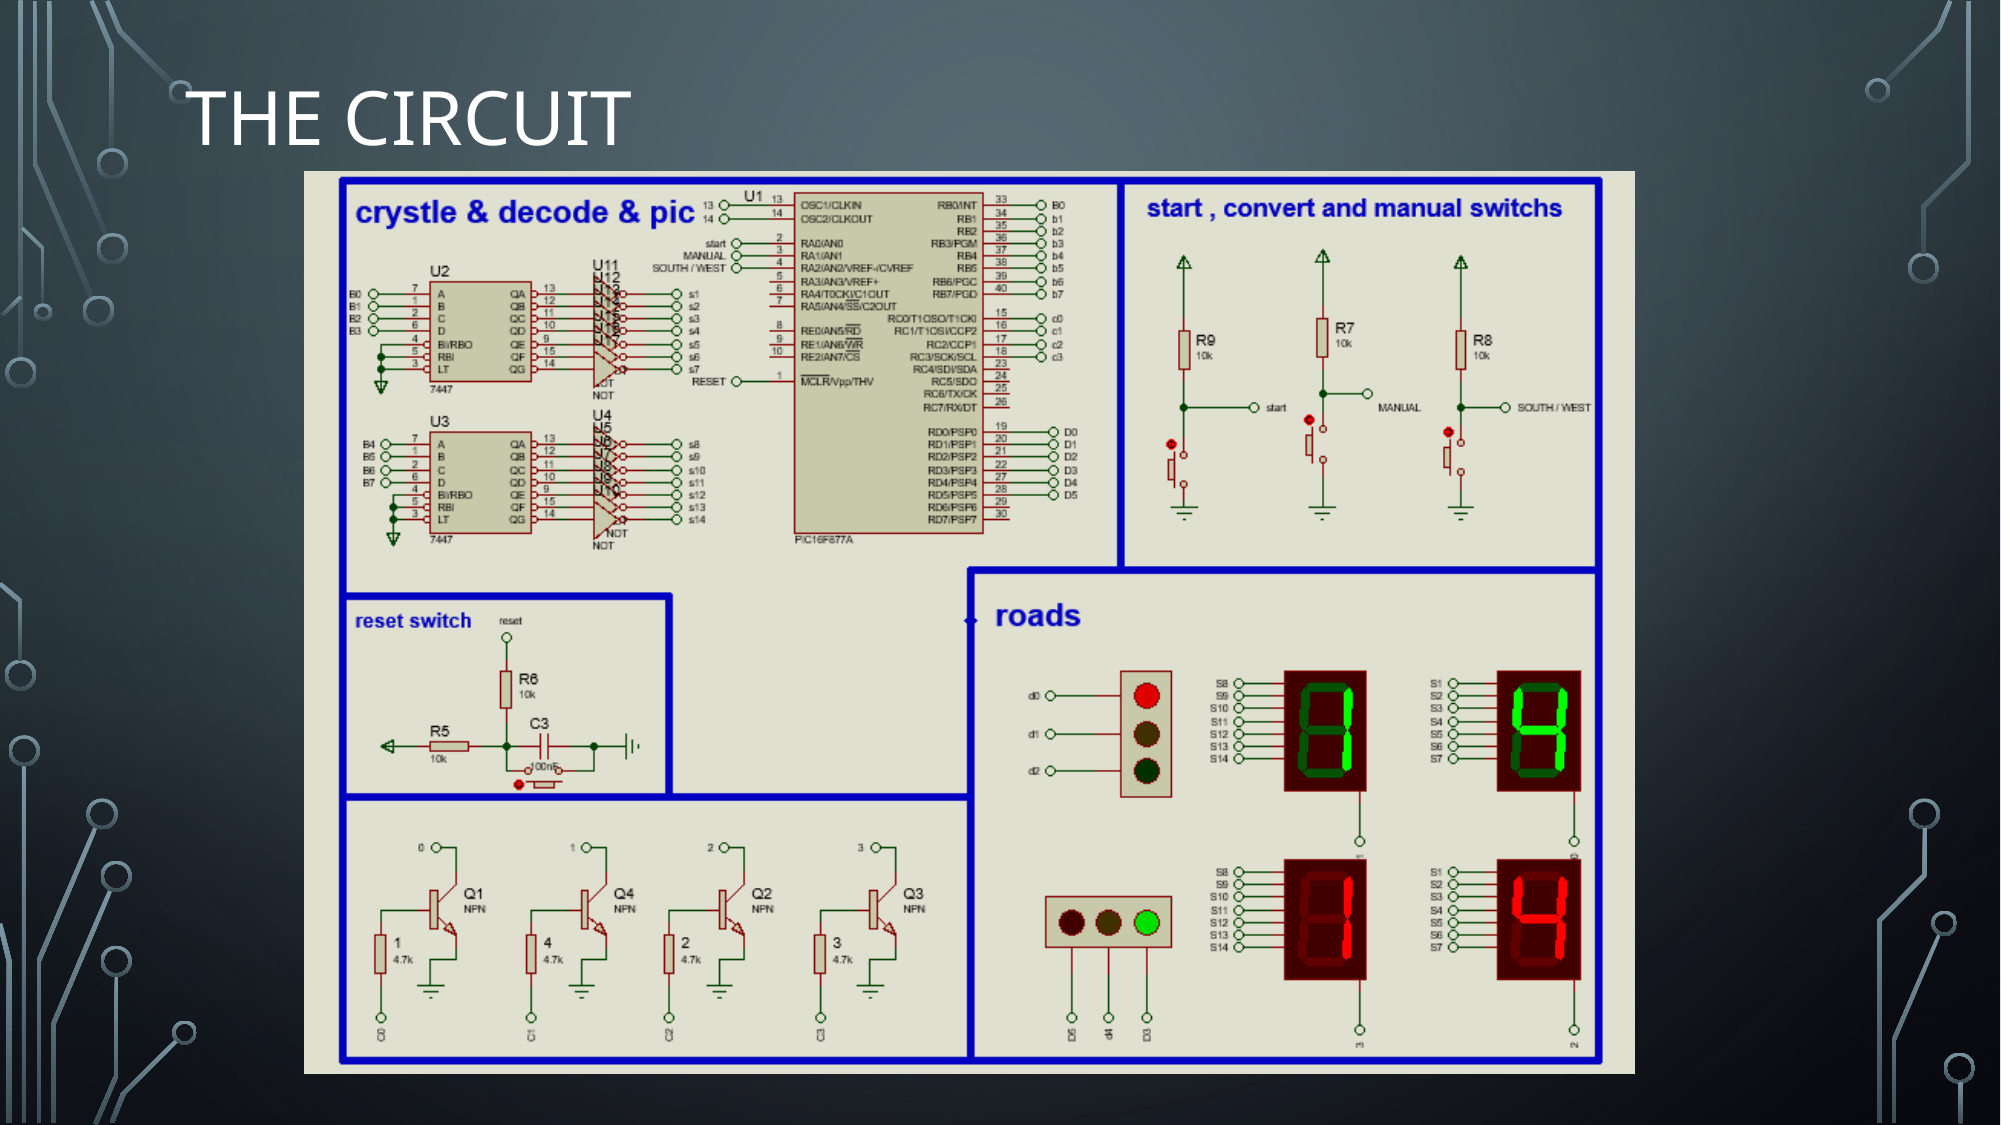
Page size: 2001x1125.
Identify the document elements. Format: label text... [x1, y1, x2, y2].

title The circuit [170, 0, 1796, 243]
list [304, 171, 1636, 1074]
